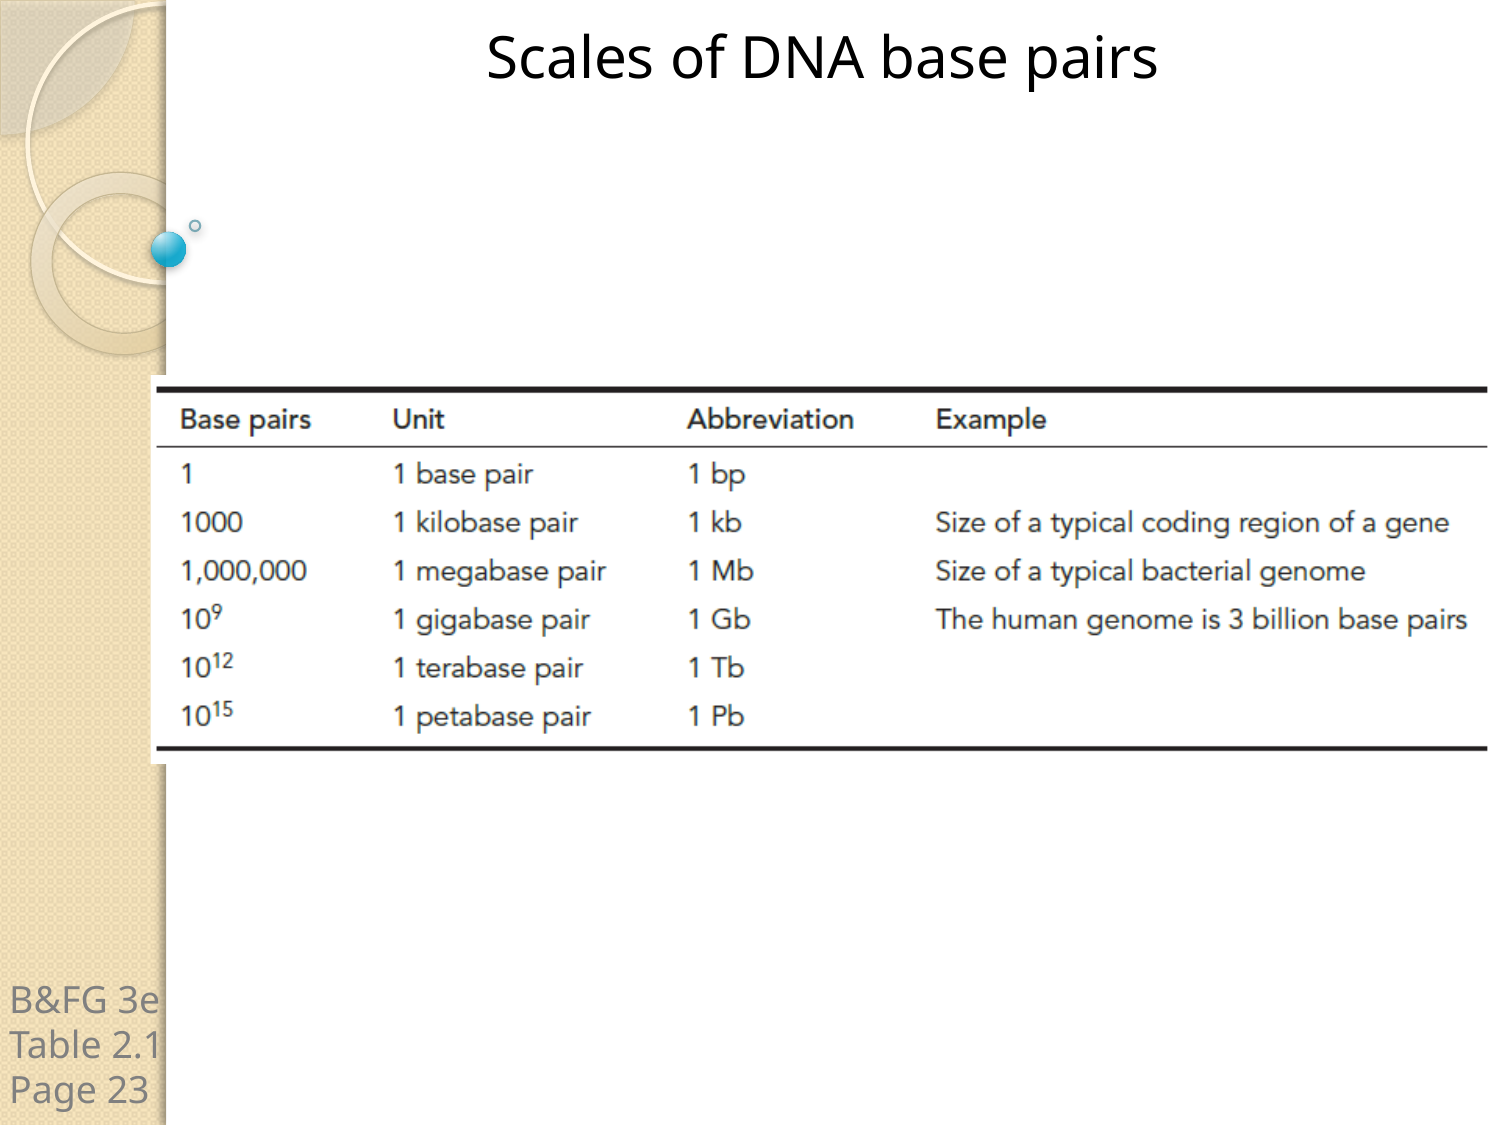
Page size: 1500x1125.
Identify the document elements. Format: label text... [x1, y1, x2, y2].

text_box B&FG 3e Table 2.1 Page 23 [0, 968, 180, 1119]
text_box Scales of DNA base pairs [171, 12, 1475, 98]
picture [150, 374, 1488, 764]
